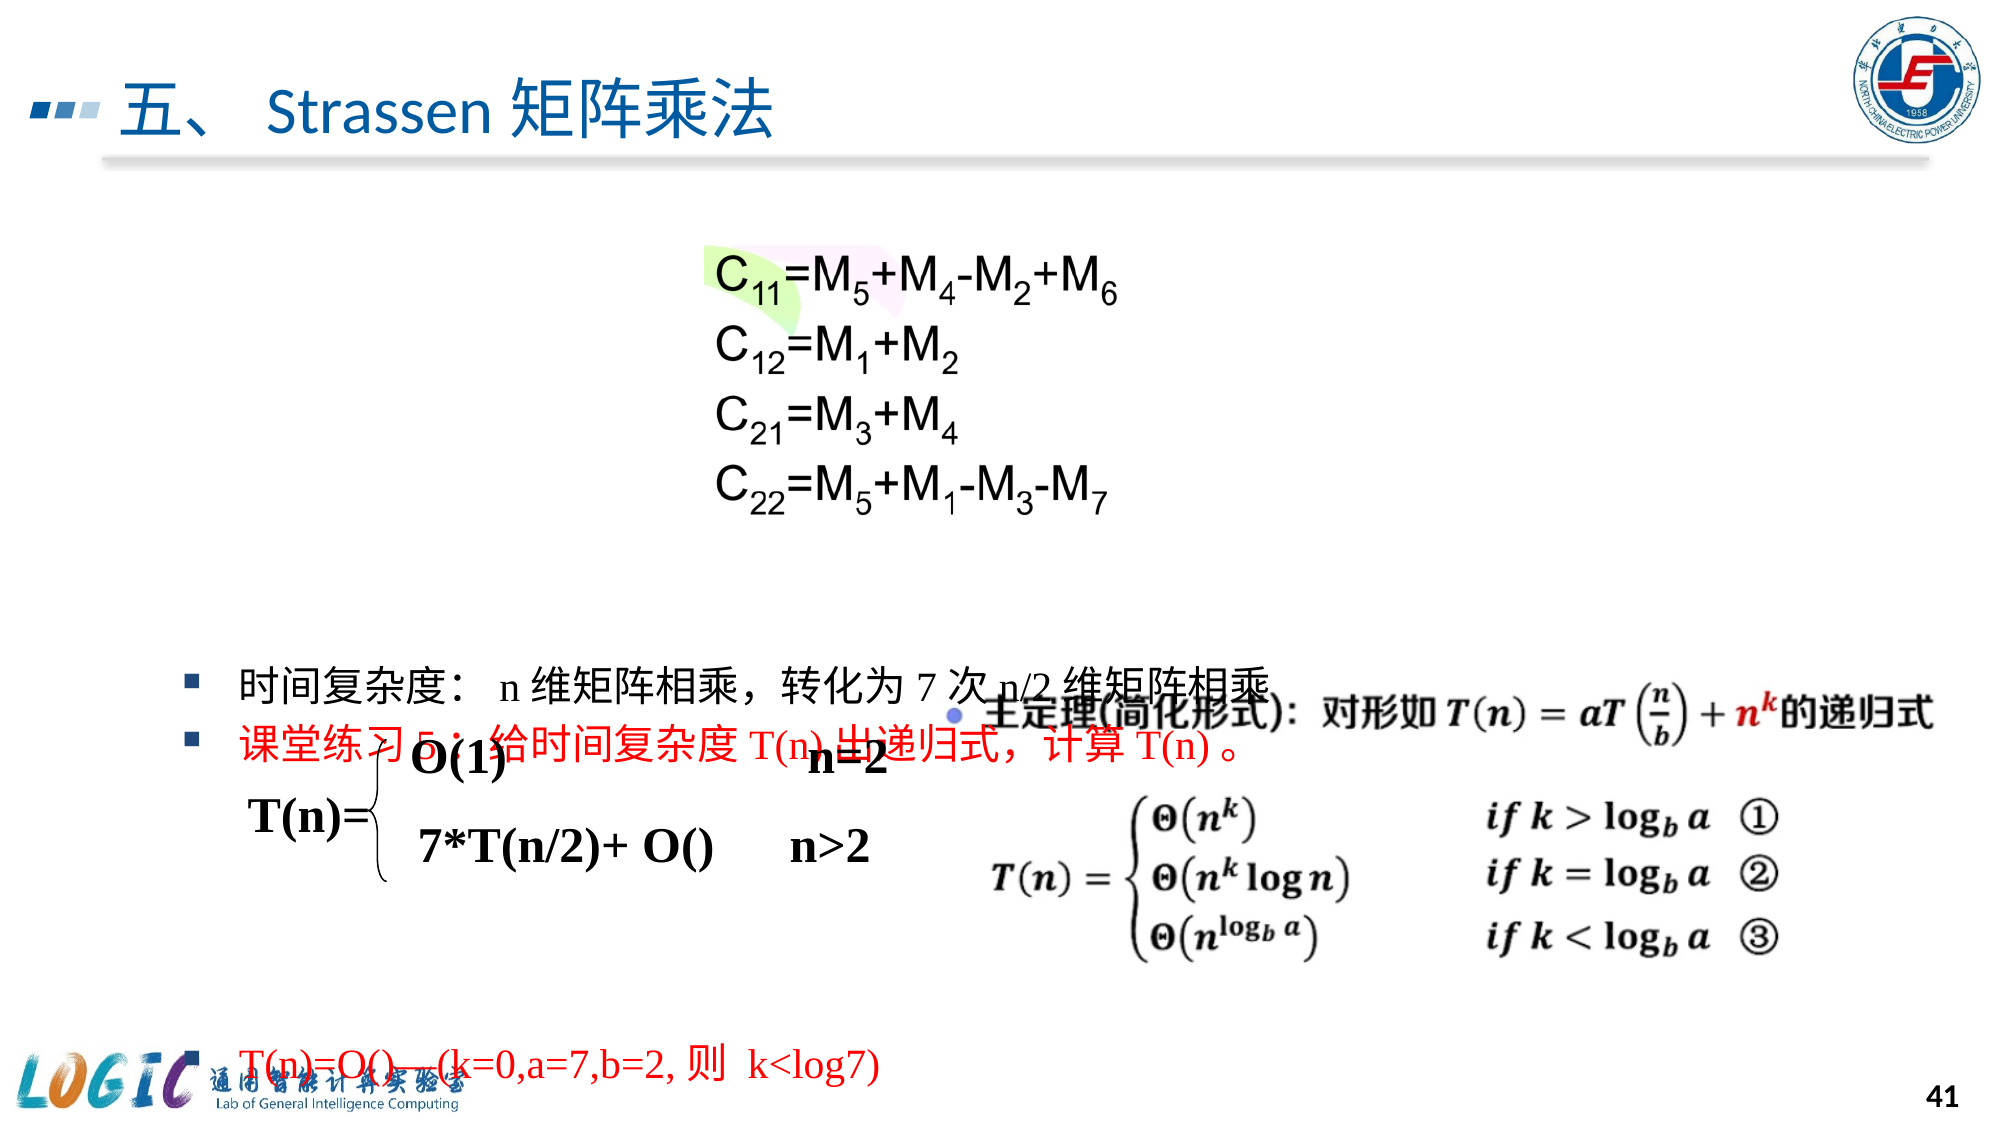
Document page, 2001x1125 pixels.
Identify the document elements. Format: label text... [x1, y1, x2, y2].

text_box O(1) n=2 [395, 715, 904, 791]
slide_number 41 [1866, 1063, 1975, 1124]
text_box [368, 739, 387, 882]
picture [704, 245, 1199, 522]
picture [0, 1034, 479, 1123]
title 五、Strassen矩阵乘法 [102, 66, 1756, 173]
picture [1835, 3, 2001, 161]
picture [919, 664, 2000, 997]
text_box T(n)= [233, 775, 377, 850]
